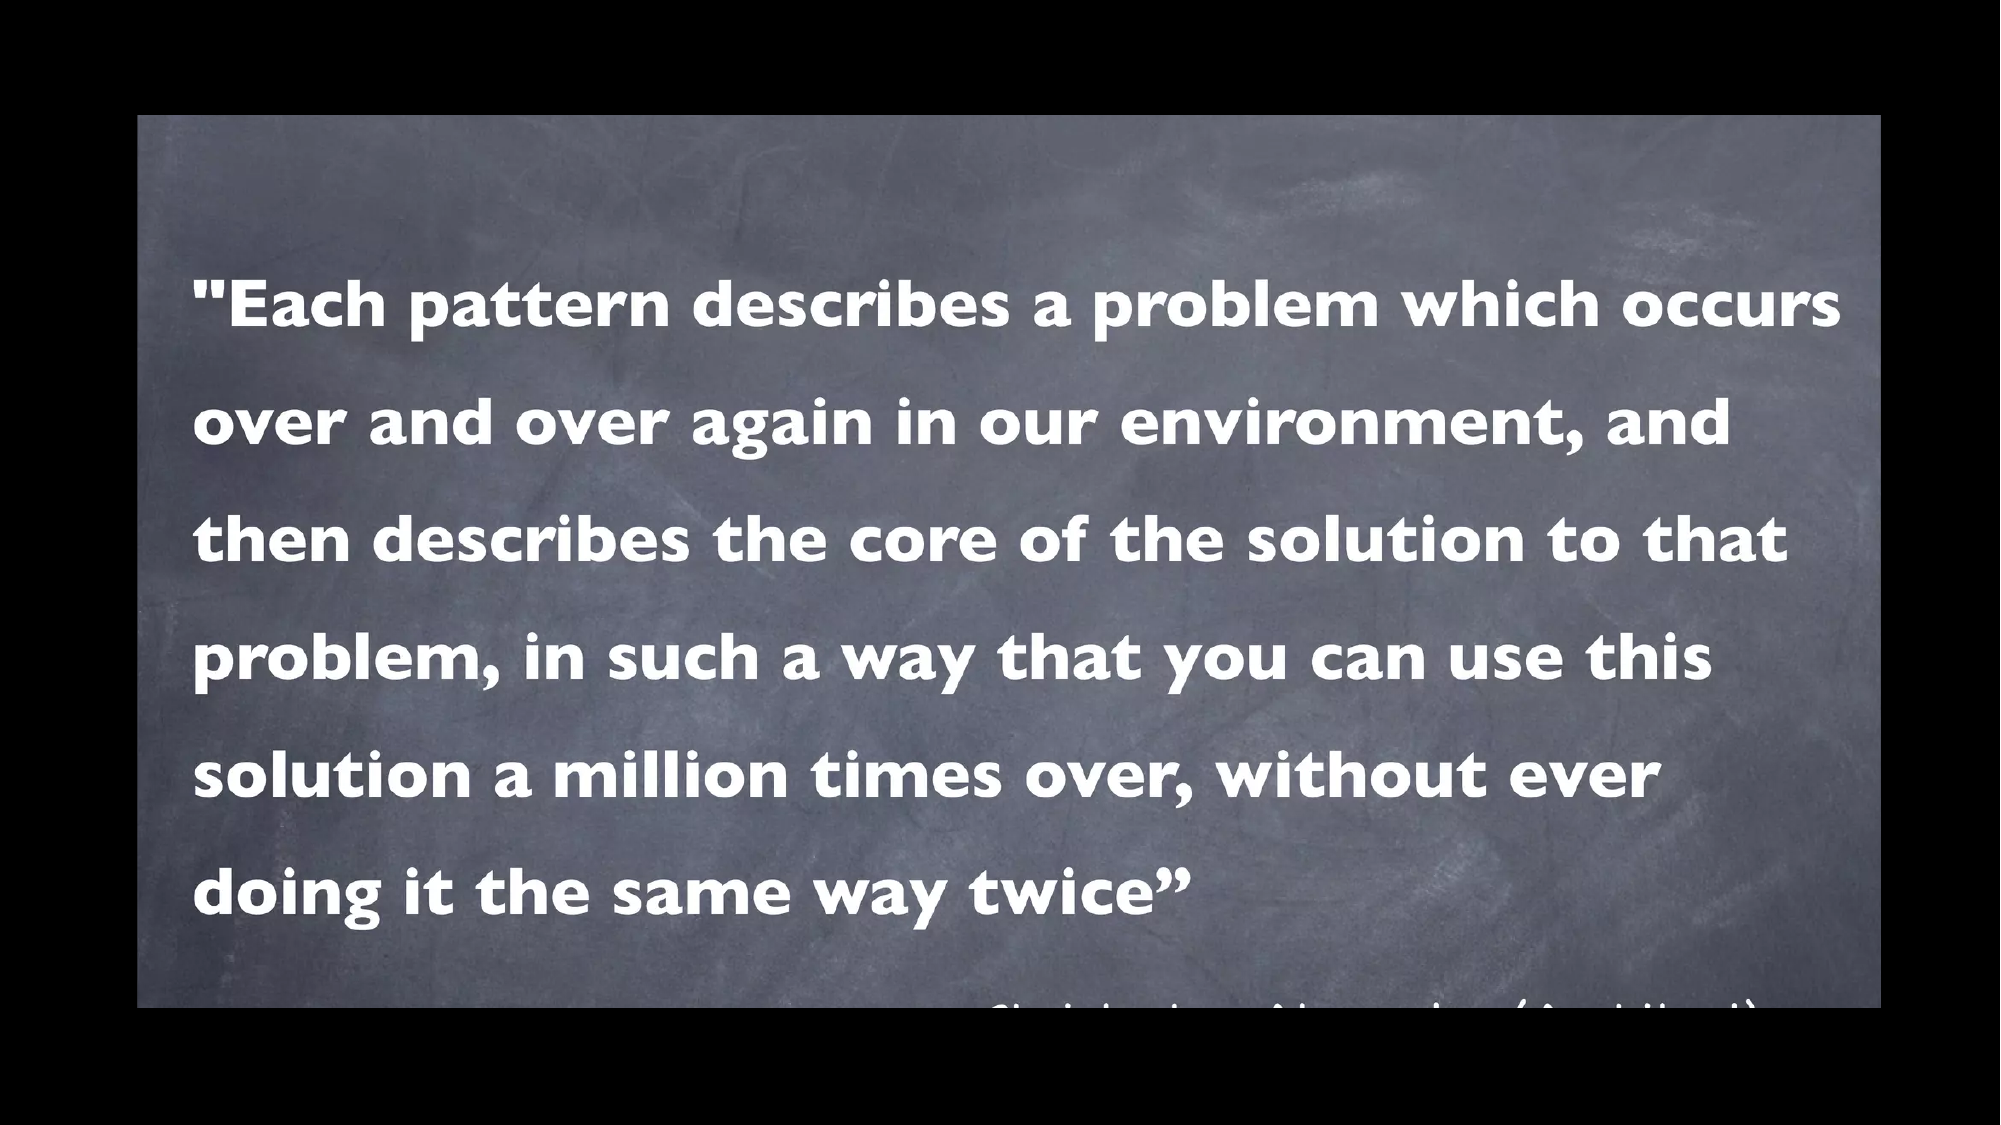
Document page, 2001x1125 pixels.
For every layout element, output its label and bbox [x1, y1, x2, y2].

picture [136, 115, 1882, 1009]
